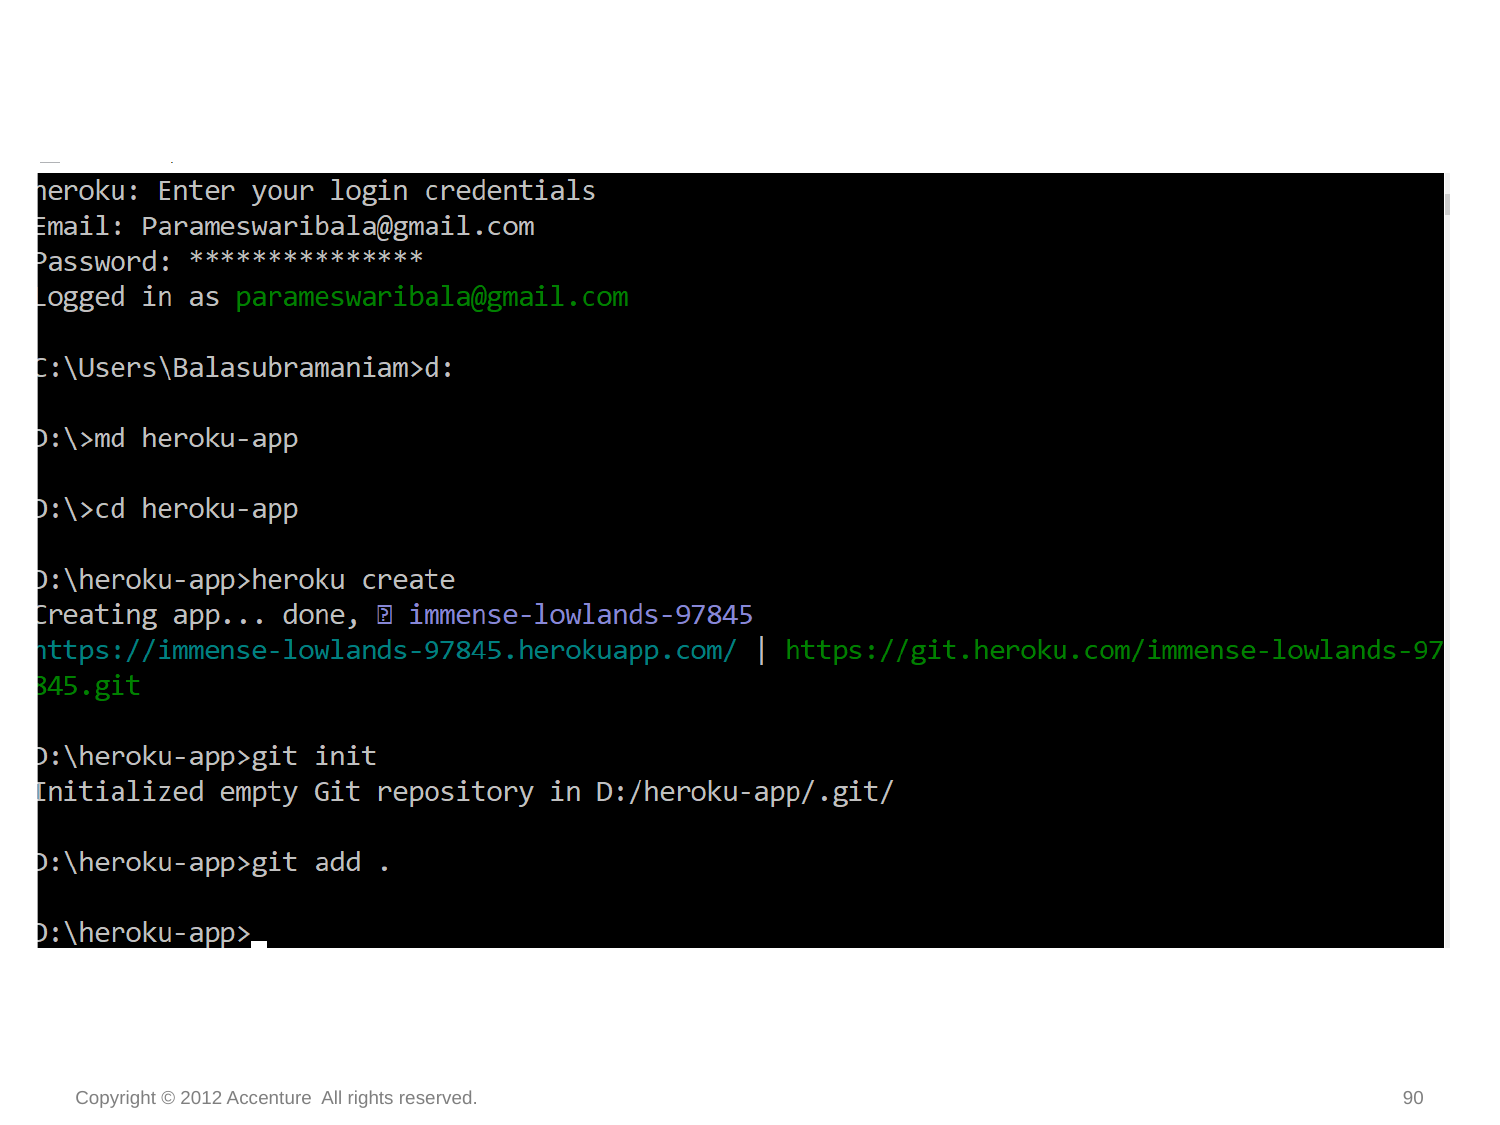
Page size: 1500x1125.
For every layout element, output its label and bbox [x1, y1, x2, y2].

picture [37, 162, 1451, 948]
